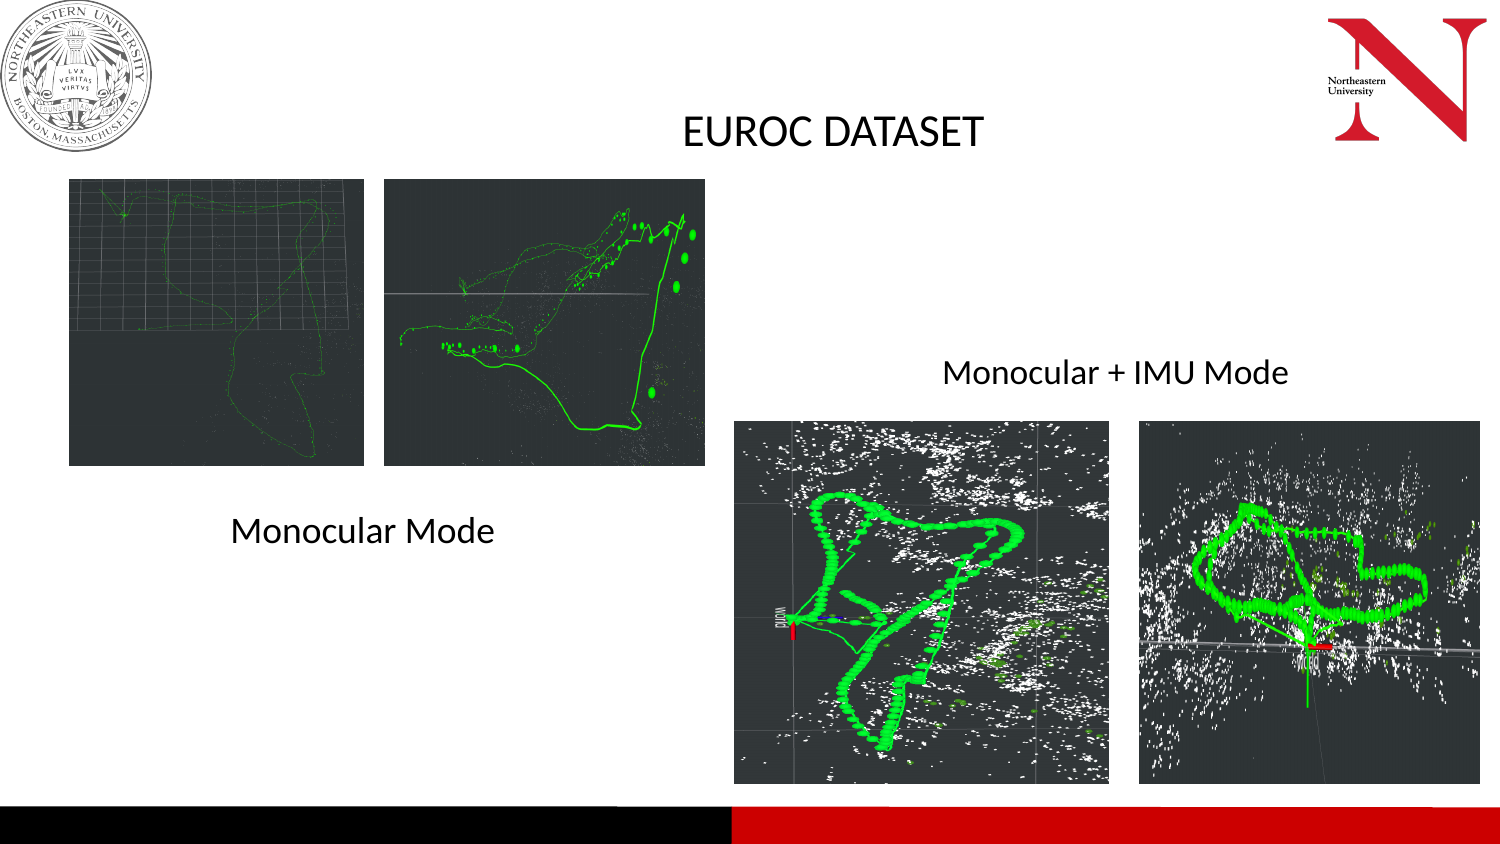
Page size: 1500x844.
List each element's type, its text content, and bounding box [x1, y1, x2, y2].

picture [734, 421, 1110, 784]
picture [383, 179, 705, 466]
text_box Monocular Mode [215, 491, 661, 578]
title EUROC DATASET [187, 58, 1480, 171]
picture [1304, 0, 1500, 183]
picture [68, 179, 365, 466]
picture [1138, 421, 1481, 784]
picture [0, 0, 152, 152]
text_box Monocular + IMU Mode [926, 333, 1316, 387]
